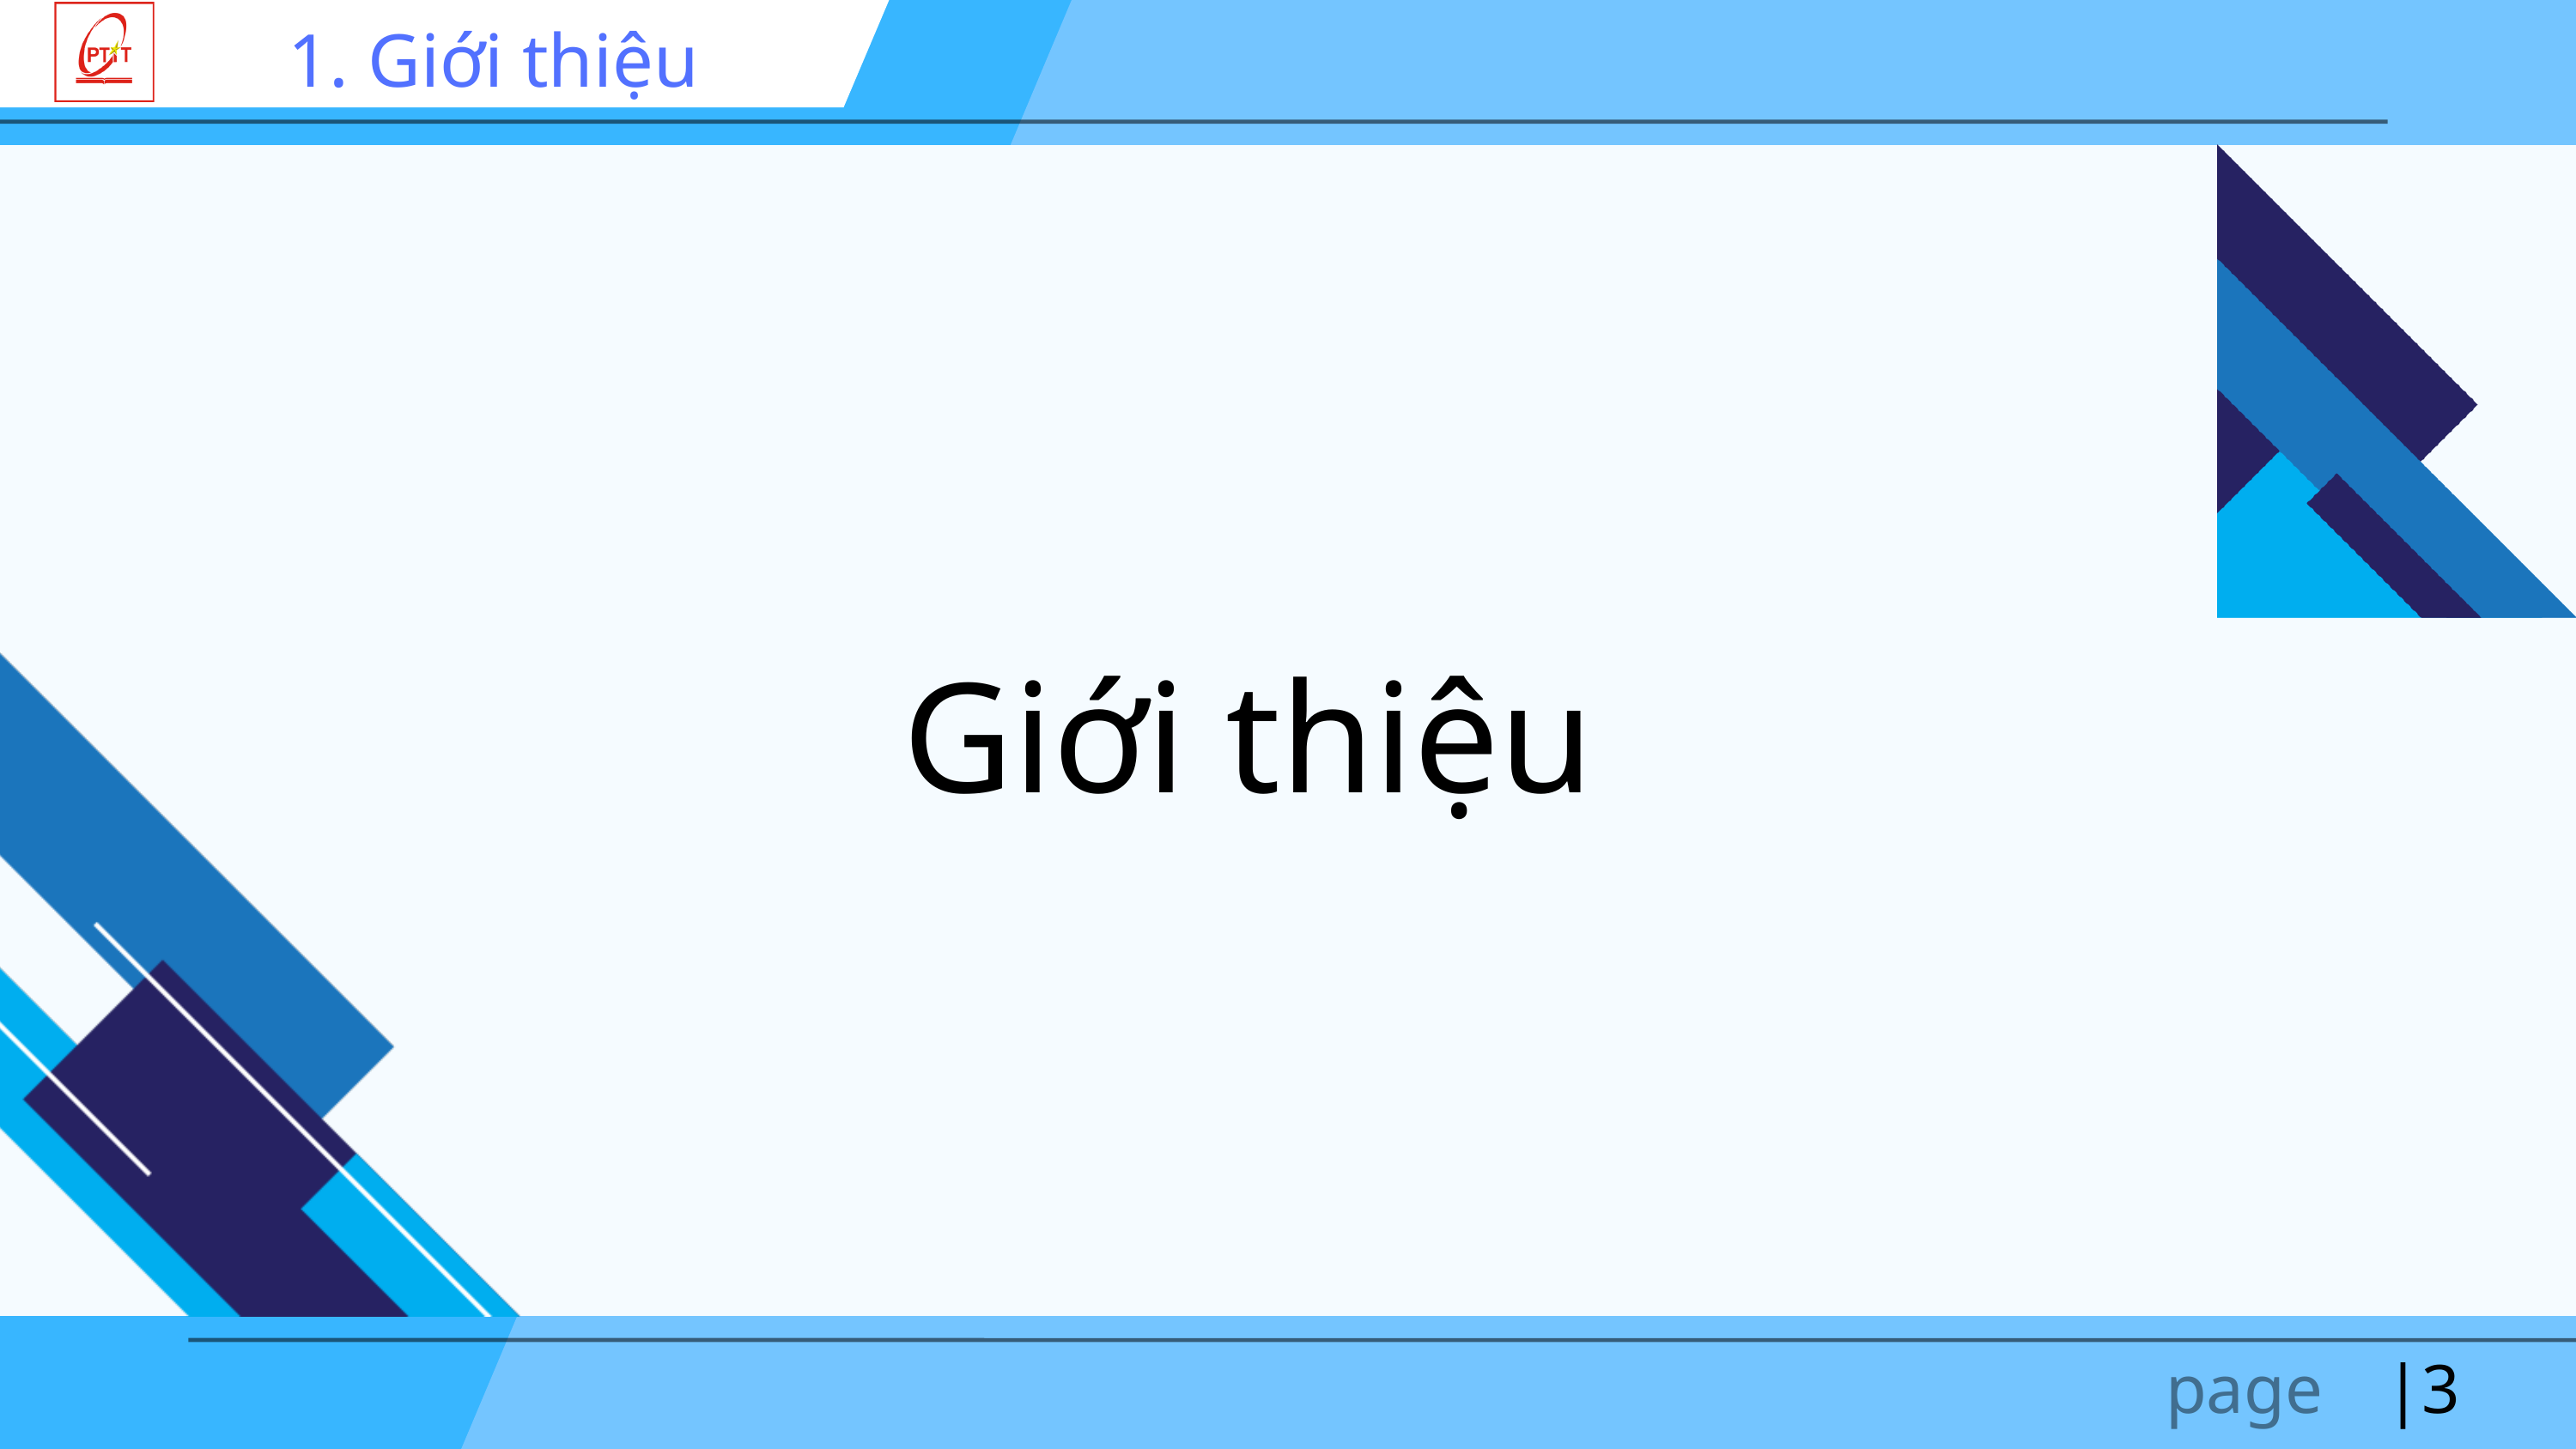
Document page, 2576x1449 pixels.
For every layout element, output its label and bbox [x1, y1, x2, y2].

text_box [383, 0, 2576, 142]
text_box [383, 1326, 2576, 1449]
text_box [0, 144, 2576, 1317]
text_box [2161, 1342, 2511, 1422]
text_box [0, 0, 1194, 108]
